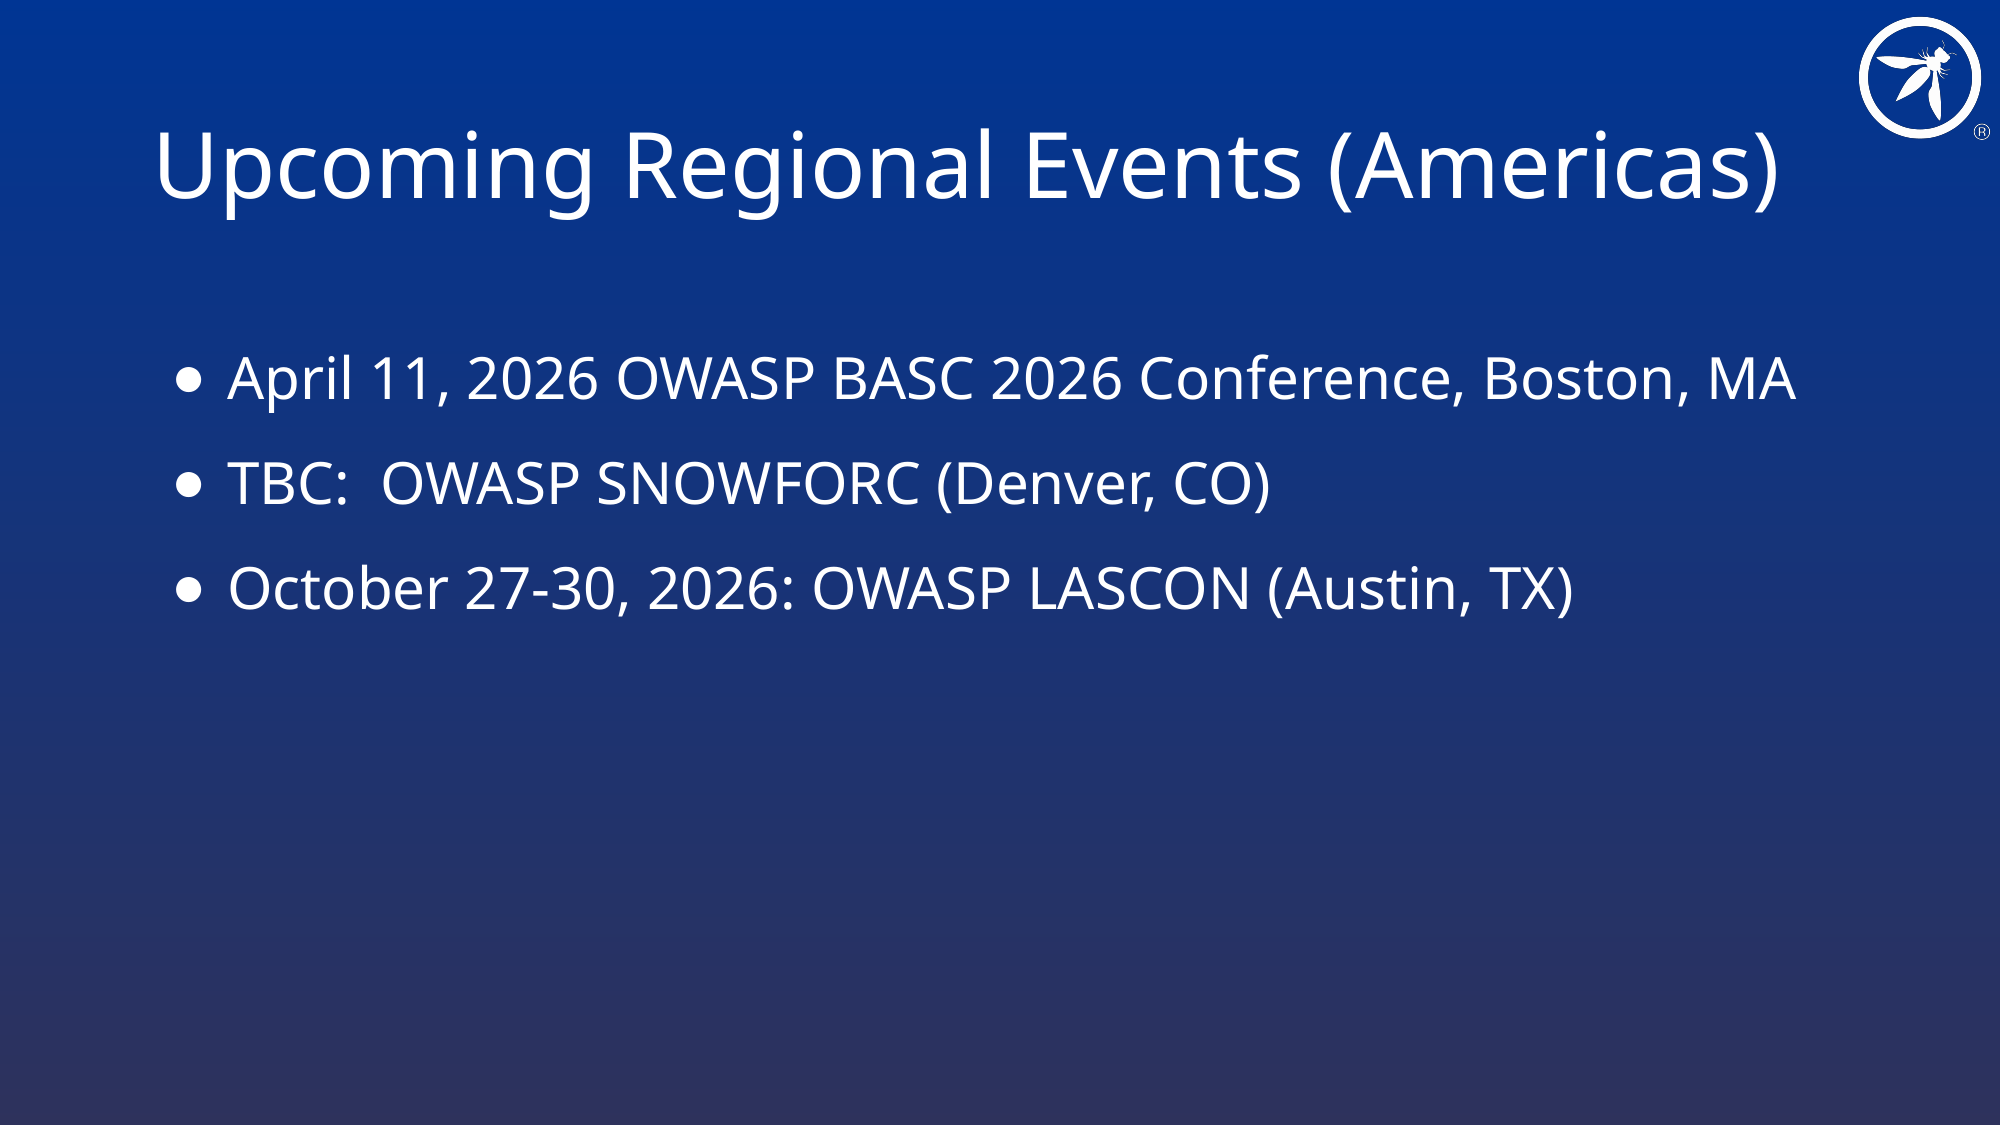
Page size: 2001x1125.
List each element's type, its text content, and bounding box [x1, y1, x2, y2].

picture [1797, 0, 2001, 200]
list April 11, 2026 OWASP BASC 2026 Conference, Boston, MA TBC: OWASP SNOWFORC (Denver, CO) October 27-30, 2026: OWASP LASCON (Austin, TX) [137, 299, 1962, 1014]
title Upcoming Regional Events (Americas) [137, 59, 1863, 278]
